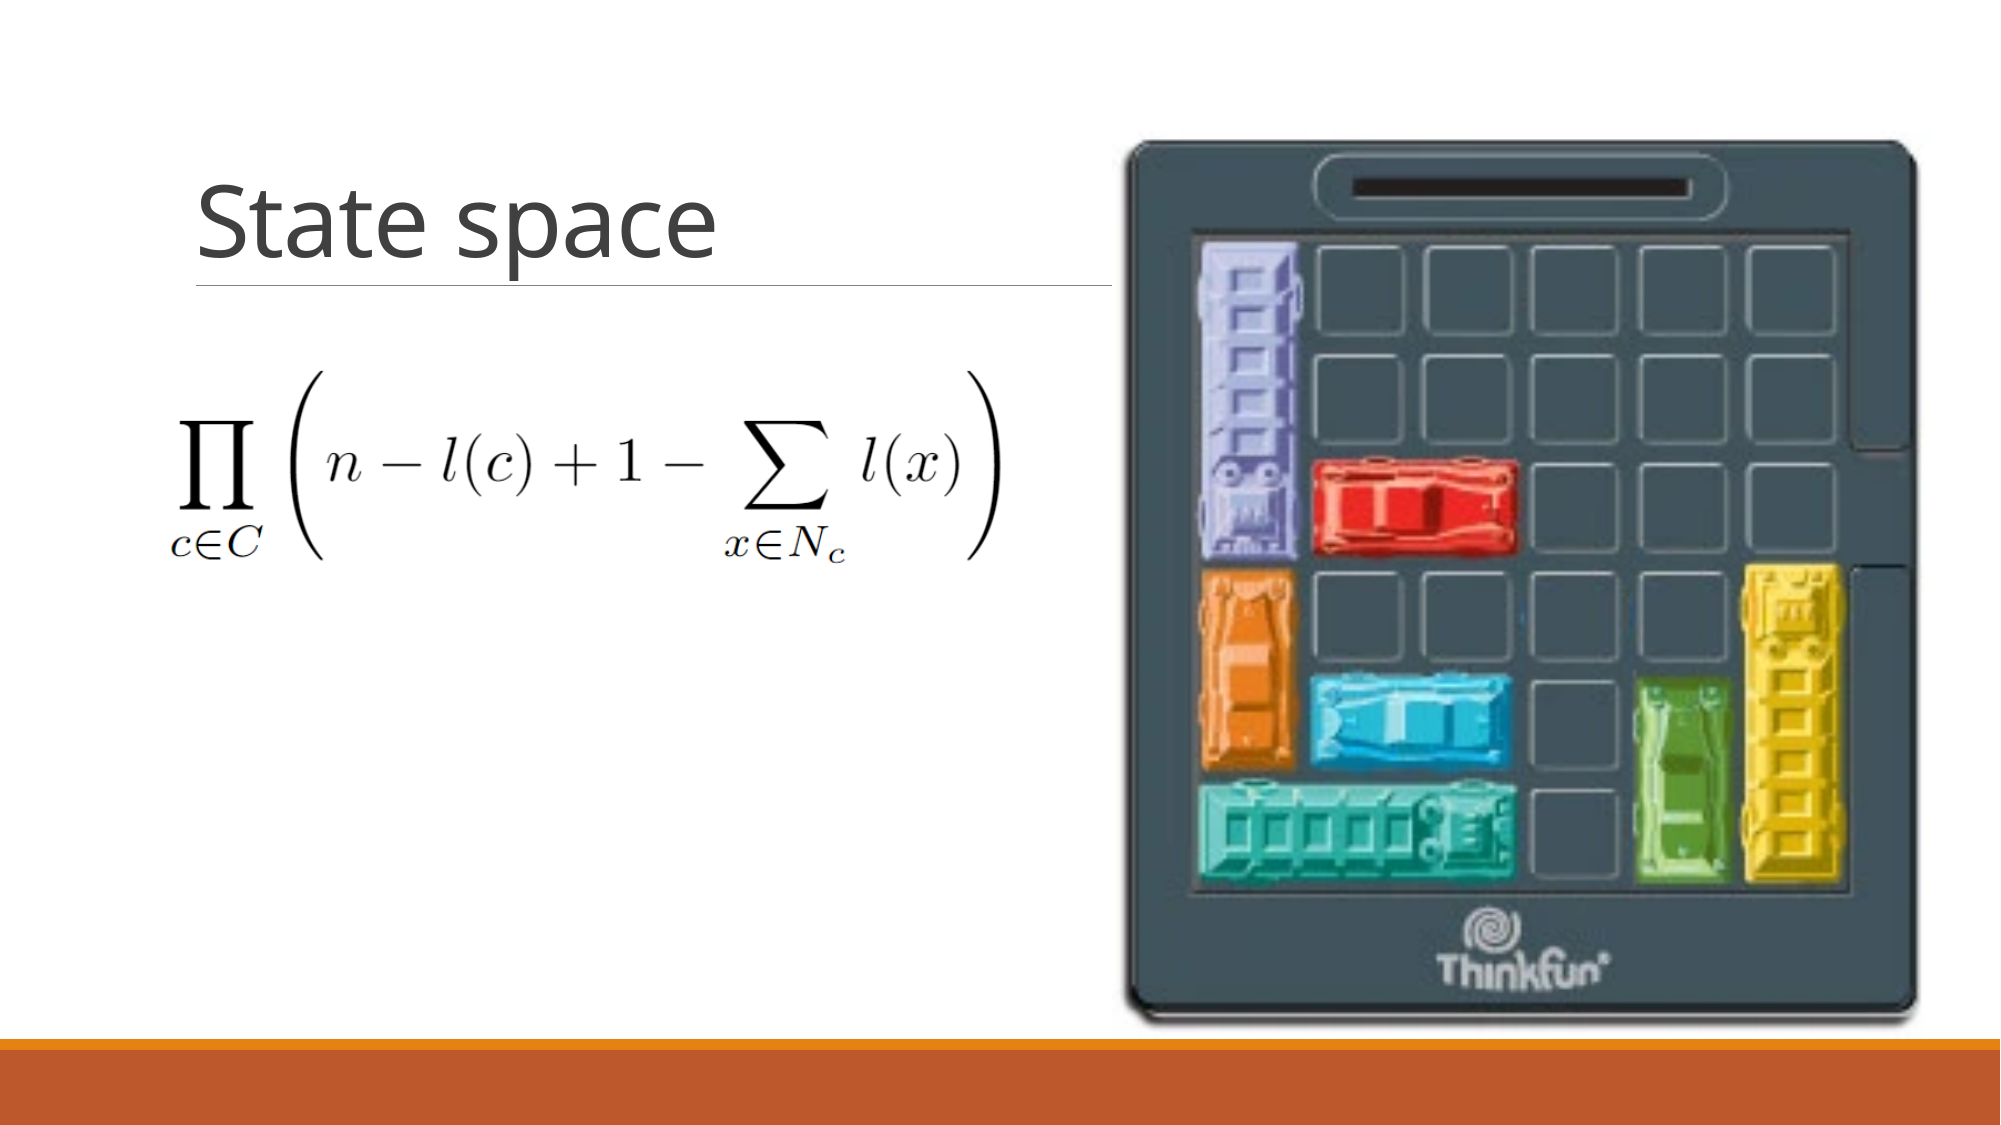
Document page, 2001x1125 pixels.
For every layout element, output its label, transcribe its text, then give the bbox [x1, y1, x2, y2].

title State space [180, 47, 1830, 285]
picture [1111, 130, 1933, 1039]
picture [158, 349, 1036, 586]
